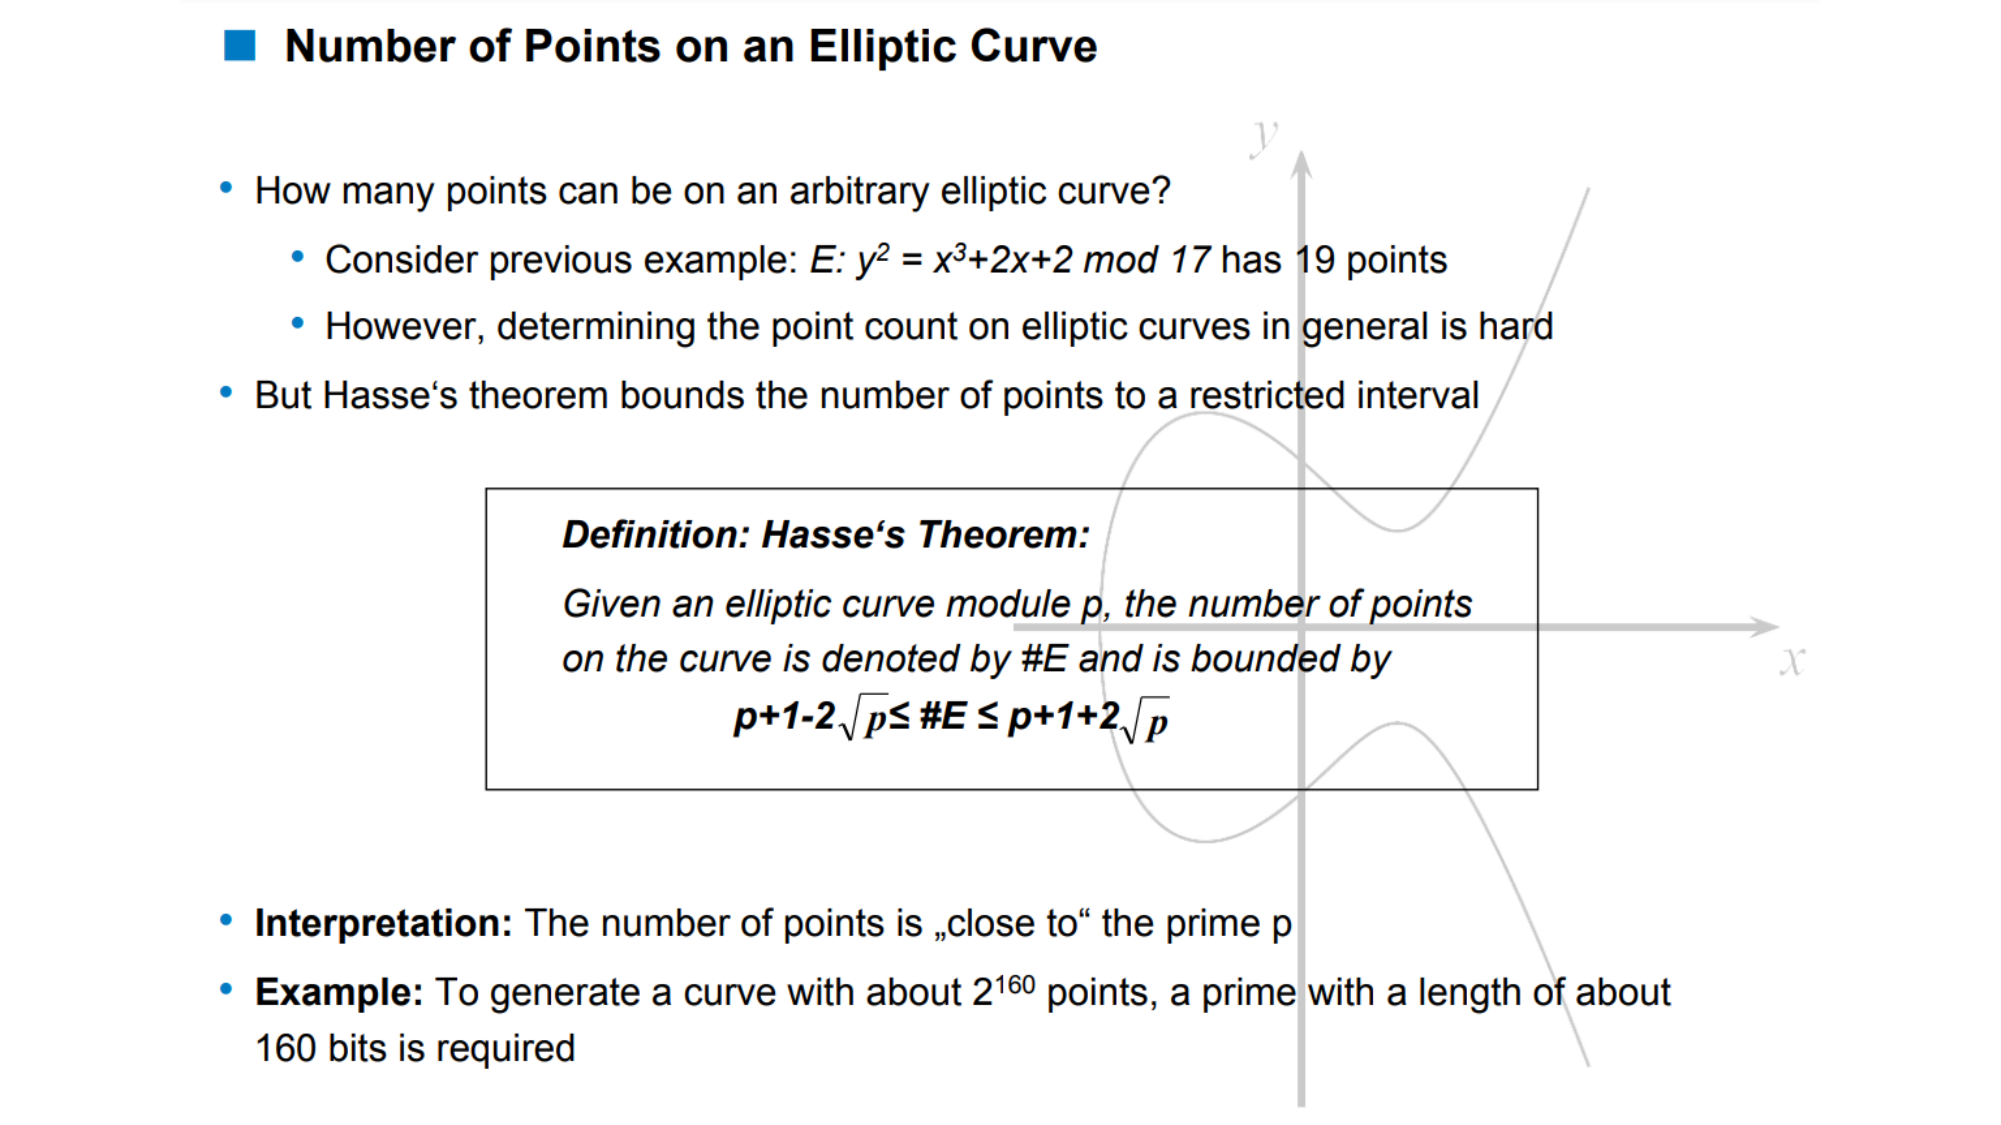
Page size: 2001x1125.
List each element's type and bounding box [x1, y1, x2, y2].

picture [180, 0, 1820, 1125]
